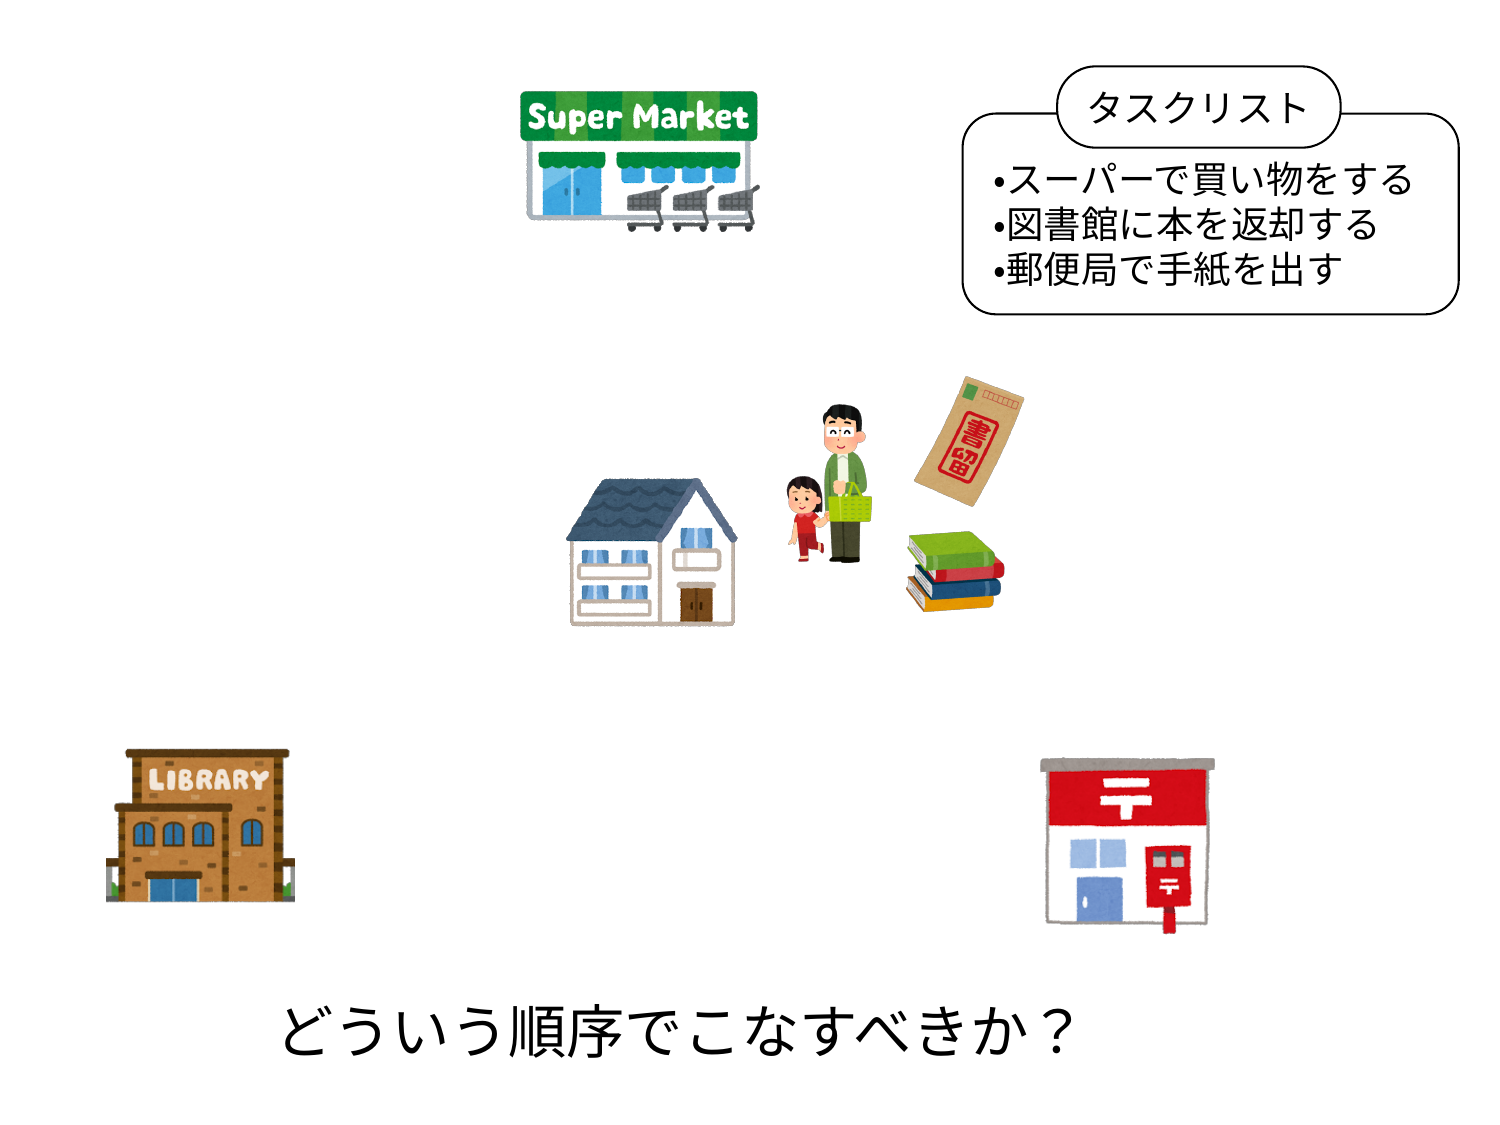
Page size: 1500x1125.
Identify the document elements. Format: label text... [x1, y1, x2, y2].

picture [903, 373, 1032, 511]
picture [106, 730, 295, 919]
text_box どういう順序でこなすべきか？ [260, 987, 1102, 1073]
picture [1033, 751, 1221, 939]
picture [903, 526, 1006, 617]
picture [769, 401, 888, 567]
picture [513, 66, 765, 255]
picture [560, 467, 743, 637]
text_box タスクリスト [1056, 65, 1342, 149]
text_box [961, 112, 1460, 316]
